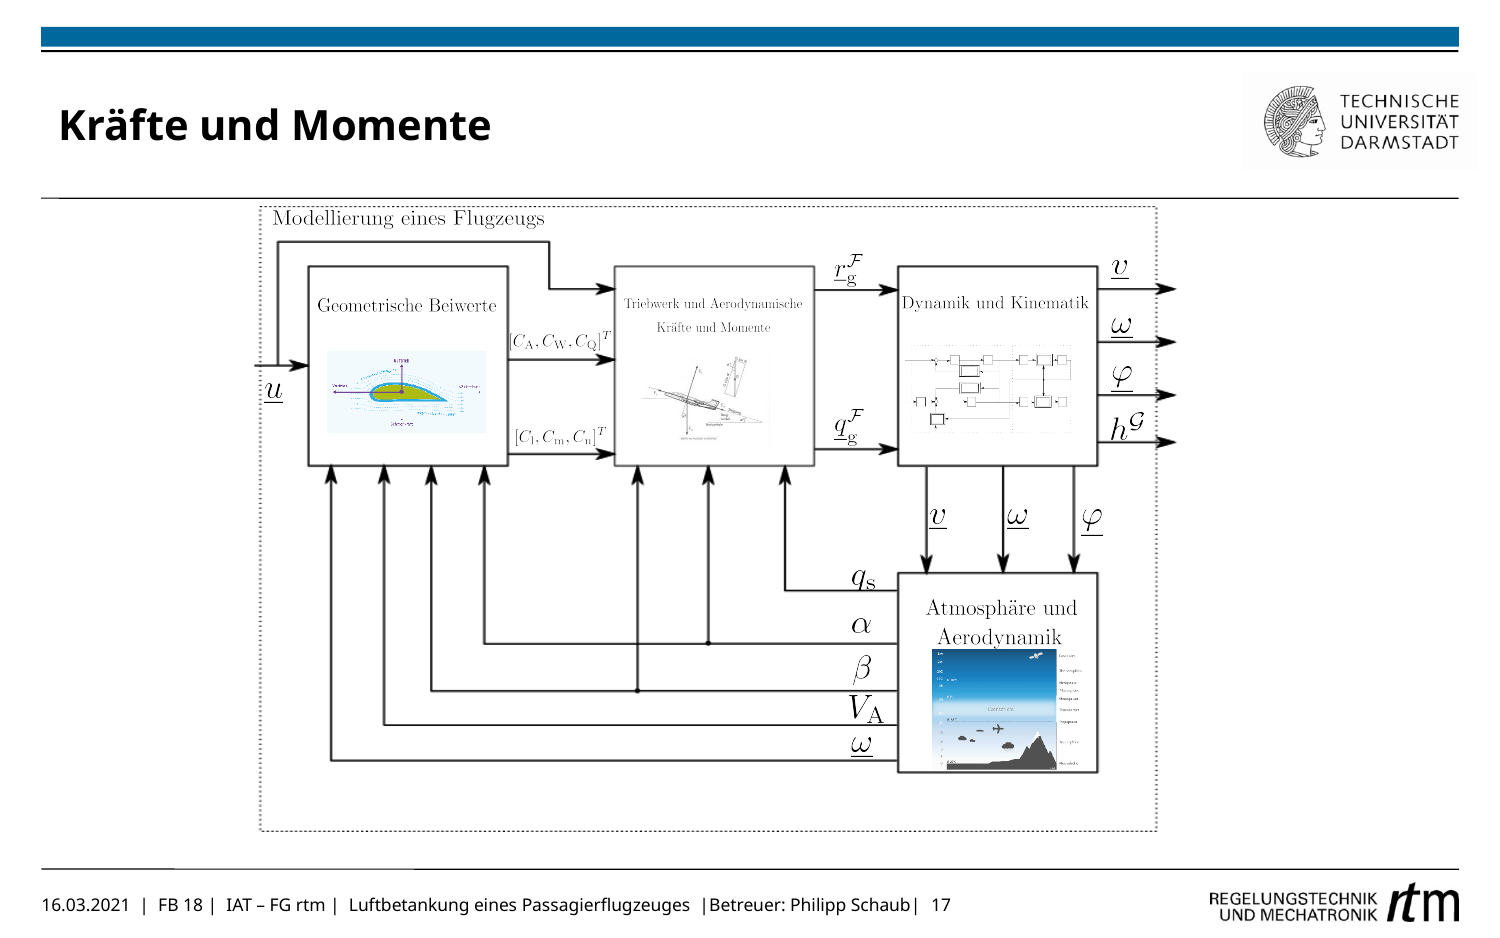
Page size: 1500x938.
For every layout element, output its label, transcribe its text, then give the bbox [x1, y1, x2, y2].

picture [657, 322, 770, 332]
picture [1210, 882, 1459, 922]
title Kräfte und Momente [58, 66, 1149, 182]
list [255, 206, 1178, 833]
picture [1242, 73, 1477, 170]
picture [624, 298, 803, 311]
picture [639, 351, 770, 446]
